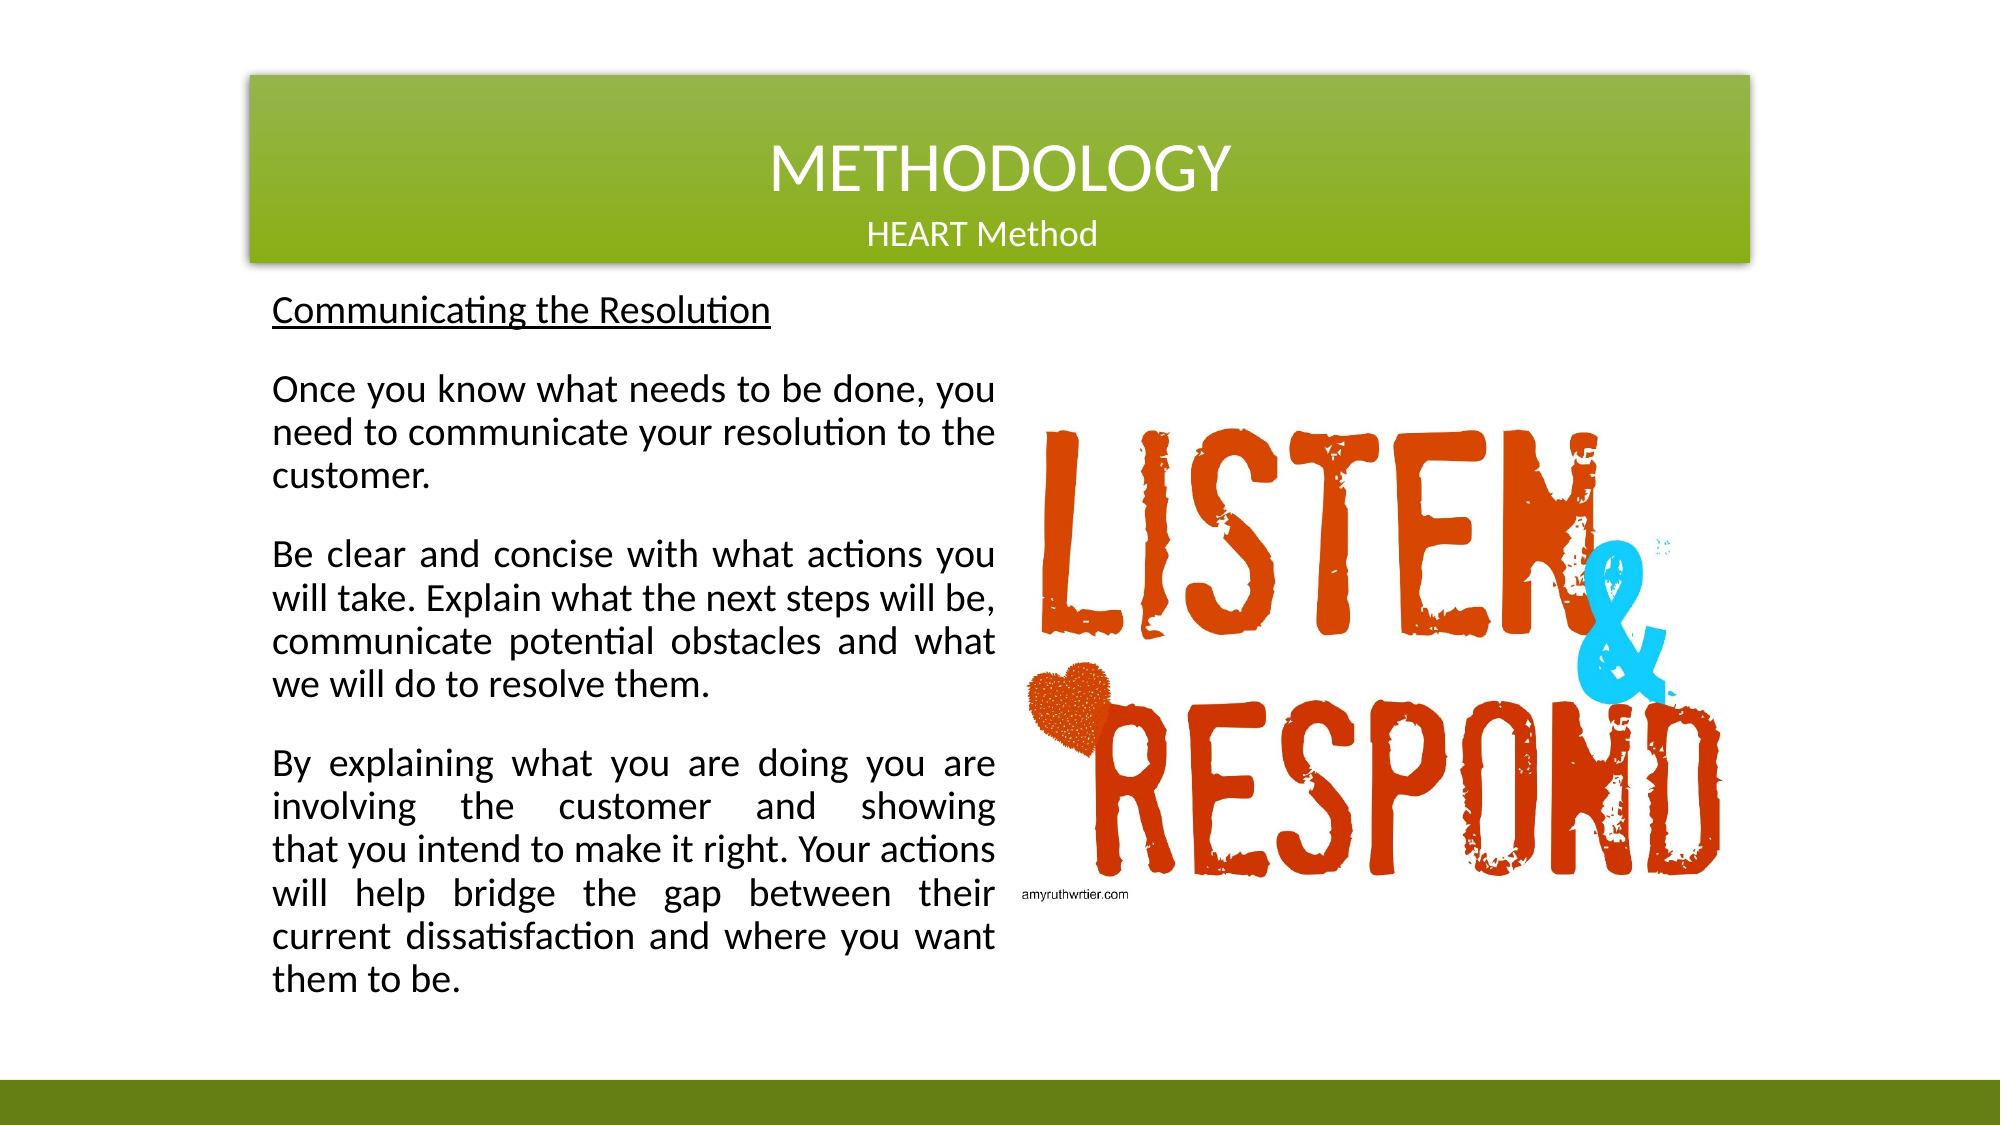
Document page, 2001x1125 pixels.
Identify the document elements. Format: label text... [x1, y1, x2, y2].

title Methodology [249, 75, 1750, 263]
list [1012, 383, 1750, 911]
text_box HEART Method [851, 201, 1360, 262]
list Communicating the Resolution Once you know what needs to be done, you need to communicate your resolution to the customer. Be clear and concise with what actions you will take. Explain what the next steps will be, communicate potential obstacles and what we will do to resolve them. By explaining what you are doing you are involving the customer and showing that you intend to make it right. Your actions will help bridge the gap between their current dissatisfaction and where you want them to be. [249, 281, 1013, 1014]
